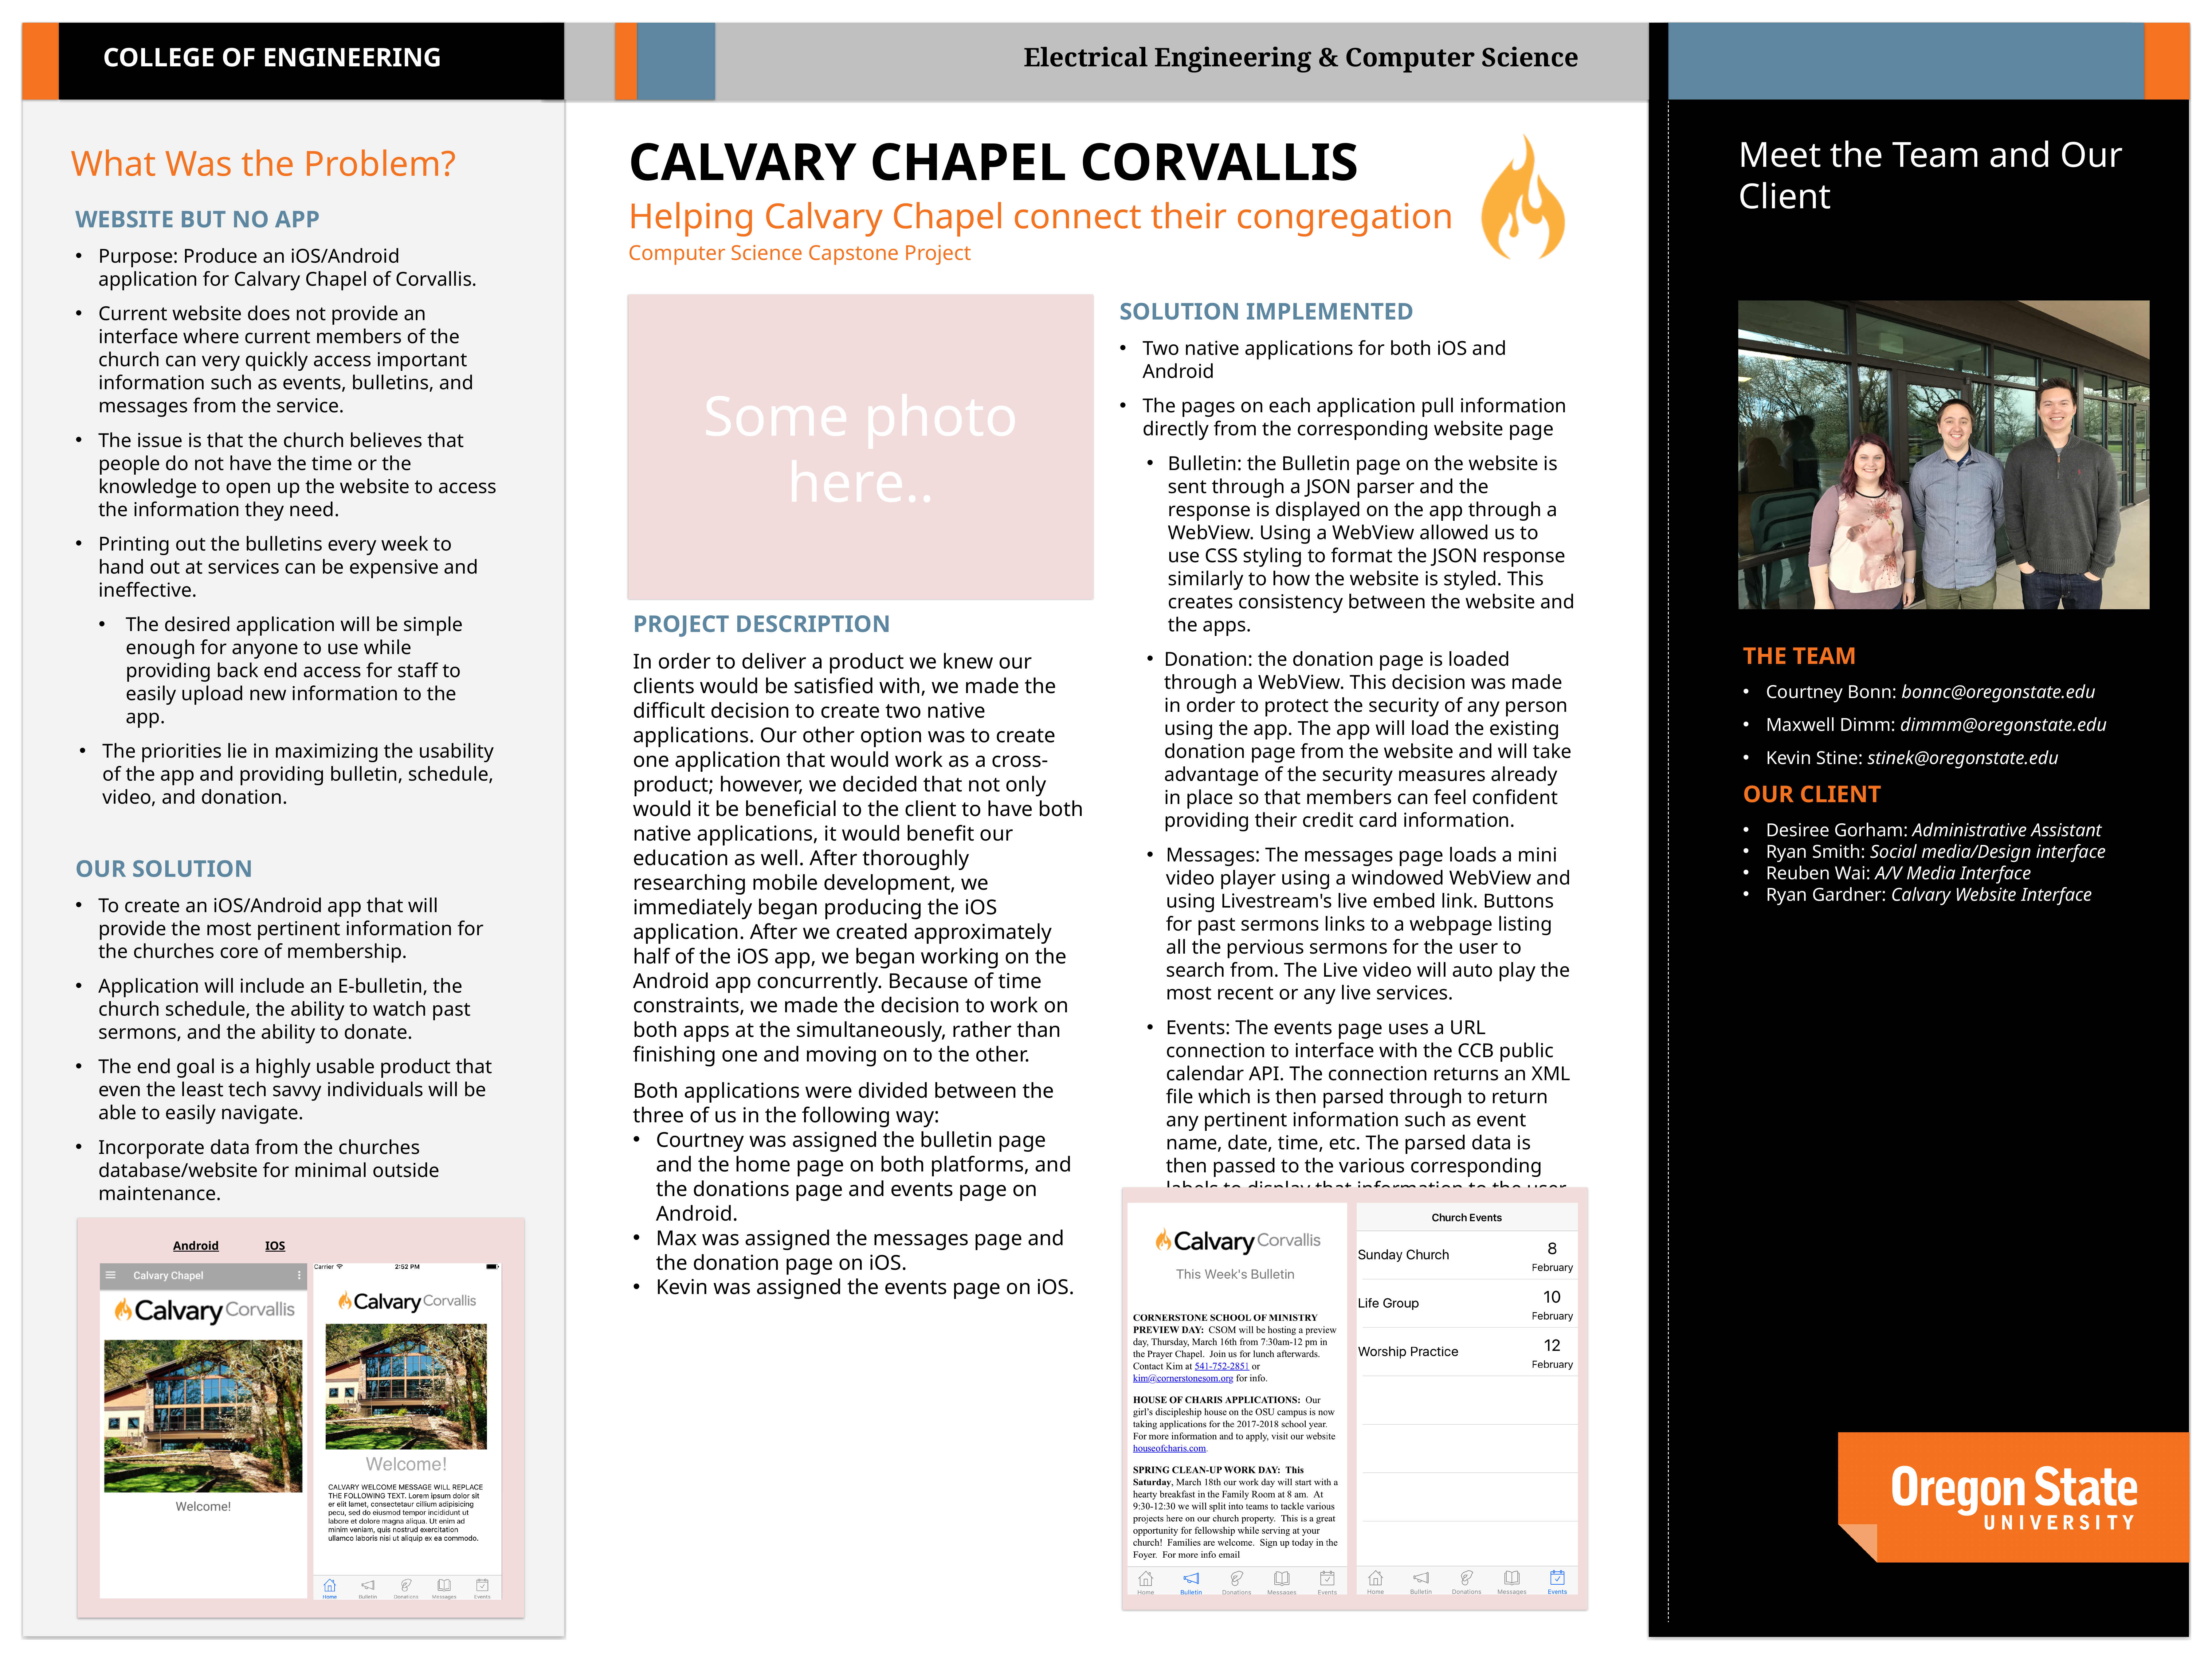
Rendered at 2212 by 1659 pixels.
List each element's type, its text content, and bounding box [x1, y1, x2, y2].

text_box Some photo here.. [628, 294, 1093, 599]
text_box SOLUTION IMPLEMENTED Two native applications for both iOS and Android The pages on each application pull information directly from the corresponding website page Bulletin: the Bulletin page on the website is sent through a JSON parser and the response is displayed on the app through a WebView. Using a WebView allowed us to use CSS styling to format the JSON response similarly to how the website is styled. This creates consistency between the website and the apps. Donation: the donation page is loaded through a WebView. This decision was made in order to protect the security of any person using the app. The app will load the existing donation page from the website and will take advantage of the security measures already in place so that members can feel confident providing their credit card information. Messages: The messages page loads a mini video player using a windowed WebView and using Livestream's live embed link. Buttons for past sermons links to a webpage listing all the pervious sermons for the user to search from. The Live video will auto play the most recent or any live services. Events: The events page uses a URL connection to interface with the CCB public calendar API. The connection returns an XML file which is then parsed through to return any pertinent information such as event name, date, time, etc. The parsed data is then passed to the various corresponding labels to display that information to the user. [1115, 294, 1580, 1168]
picture [1449, 125, 1592, 267]
text_box What Was the Problem? [71, 141, 502, 226]
text_box Meet the Team and Our Client [1738, 132, 2133, 241]
picture [313, 1263, 502, 1600]
subtitle Helping Calvary Chapel connect their congregation Computer Science Capstone Project [628, 194, 1584, 295]
picture [1838, 1432, 2190, 1563]
text_box THE TEAM Courtney Bonn: bonnc@oregonstate.edu Maxwell Dimm: dimmm@oregonstate.edu Kevin Stine: stinek@oregonstate.edu OUR CLIENT Desiree Gorham: Administrative Assistant Ryan Smith: Social media/Design interface Reuben Wai: A/V Media Interface Ryan Gardner: Calvary Website Interface [1738, 639, 2133, 1426]
picture [1738, 300, 2150, 609]
text_box Android IOS [168, 1236, 483, 1255]
title Calvary Chapel Corvallis [628, 125, 1449, 194]
text_box WEBSITE BUT NO APP Purpose: Produce an iOS/Android application for Calvary Chapel of Corvallis. Current website does not provide an interface where current members of the church can very quickly access important information such as events, bulletins, and messages from the service. The issue is that the church believes that people do not have the time or the knowledge to open up the website to access the information they need. Printing out the bulletins every week to hand out at services can be expensive and ineffective. The desired application will be simple enough for anyone to use while providing back end access for staff to easily upload new information to the app. The priorities lie in maximizing the usability of the app and providing bulletin, schedule, video, and donation. OUR SOLUTION To create an iOS/Android app that will provide the most pertinent information for the churches core of membership. Application will include an E-bulletin, the church schedule, the ability to watch past sermons, and the ability to donate. The end goal is a highly usable product that even the least tech savvy individuals will be able to easily navigate. Incorporate data from the churches database/website for minimal outside maintenance. [71, 226, 502, 1187]
text_box [1122, 1187, 1588, 1610]
text_box PROJECT DESCRIPTION In order to deliver a product we knew our clients would be satisfied with, we made the difficult decision to create two native applications. Our other option was to create one application that would work as a cross-product; however, we decided that not only would it be beneficial to the client to have both native applications, it would benefit our education as well. After thoroughly researching mobile development, we immediately began producing the iOS application. After we created approximately half of the iOS app, we began working on the Android app concurrently. Because of time constraints, we made the decision to work on both apps at the simultaneously, rather than finishing one and moving on to the other. Both applications were divided between the three of us in the following way: Courtney was assigned the bulletin page and the home page on both platforms, and the donations page and events page on Android. Max was assigned the messages page and the donation page on iOS. Kevin was assigned the events page on iOS. [628, 606, 1093, 1563]
picture [1128, 1203, 1347, 1595]
text_box [77, 1218, 524, 1618]
picture [100, 1263, 307, 1599]
picture [1357, 1203, 1578, 1594]
